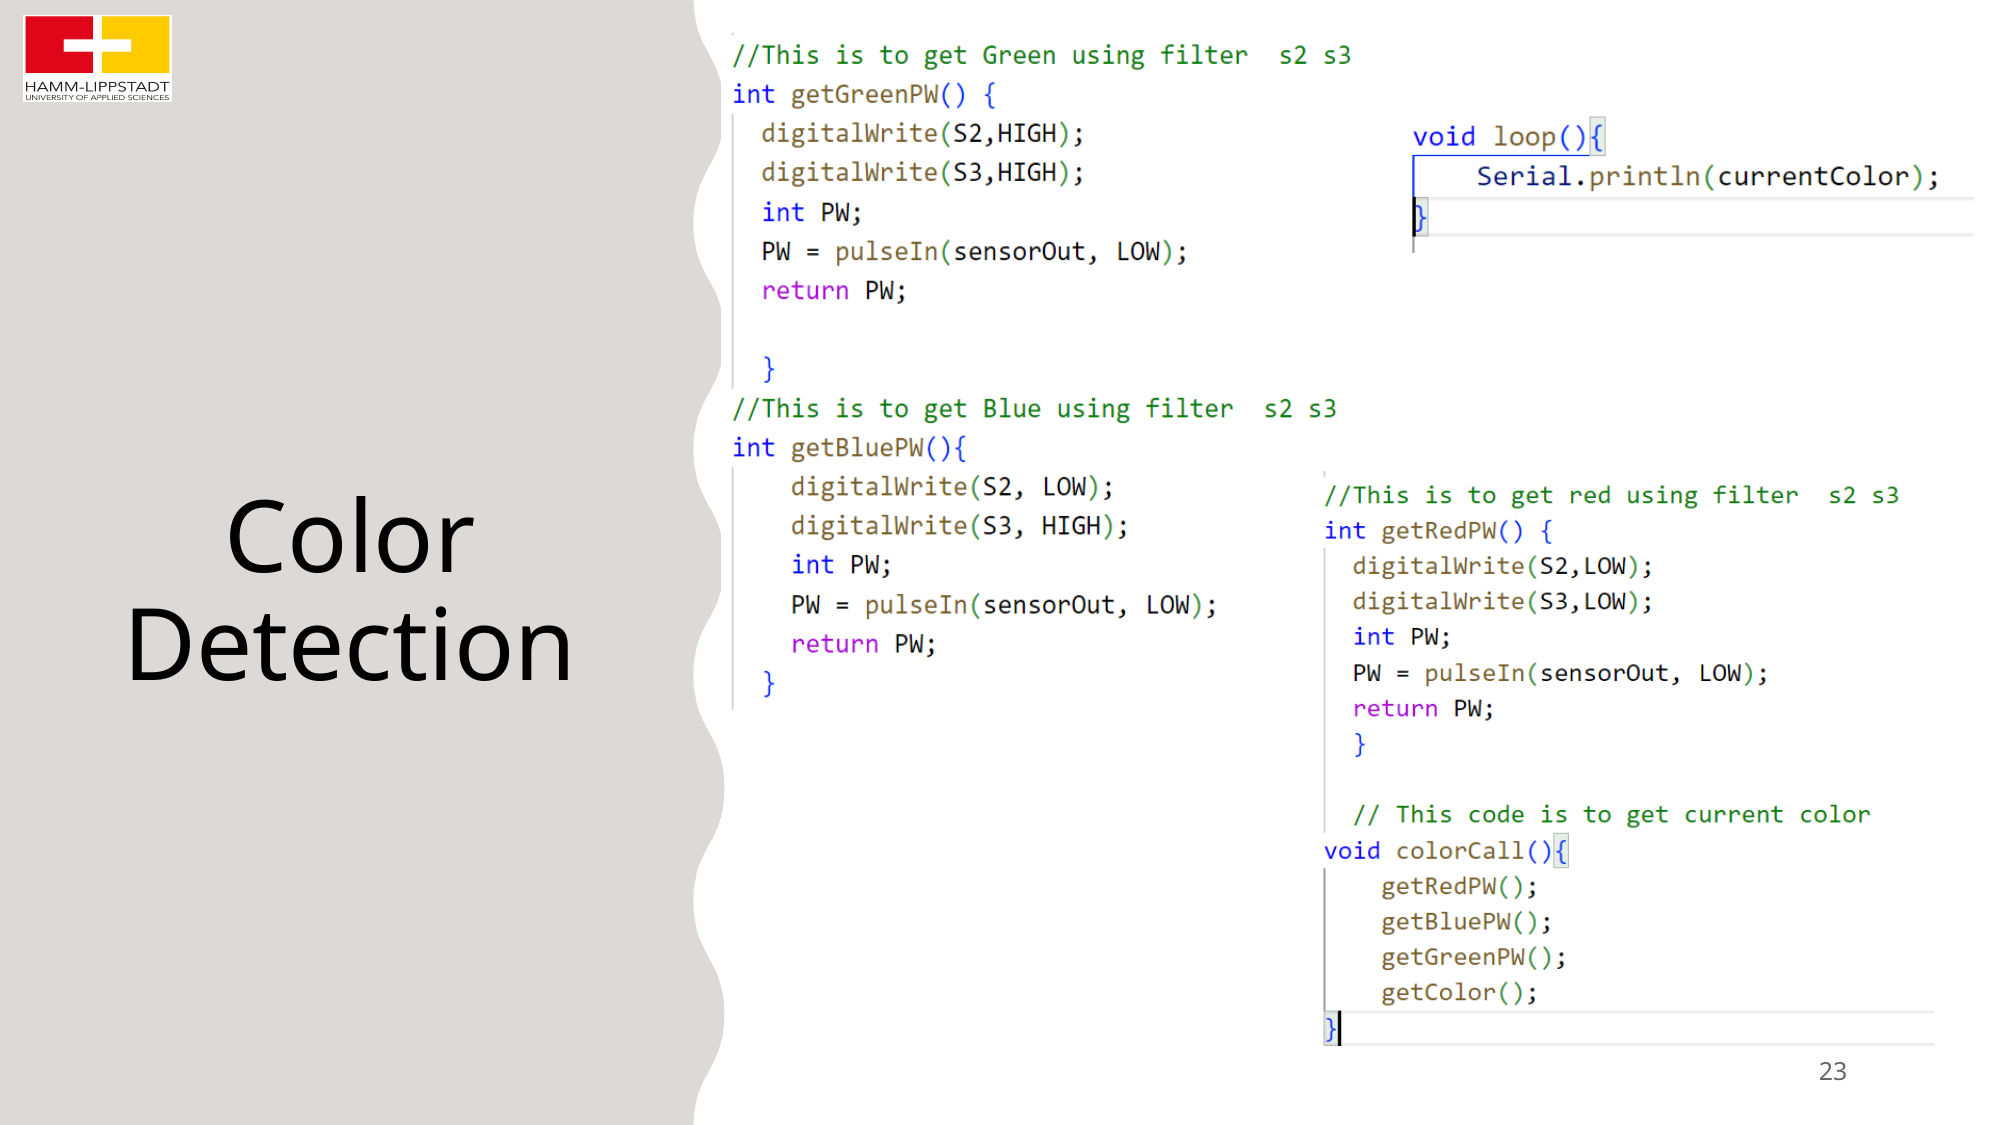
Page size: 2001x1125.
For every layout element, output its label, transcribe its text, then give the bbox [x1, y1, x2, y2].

slide_number 23 [1412, 1046, 1863, 1103]
text_box [0, 0, 726, 1125]
picture [720, 33, 1935, 1046]
picture [1401, 106, 1974, 253]
title Color Detection [50, 81, 651, 710]
picture [22, 15, 172, 102]
text_box [695, 0, 2000, 1125]
